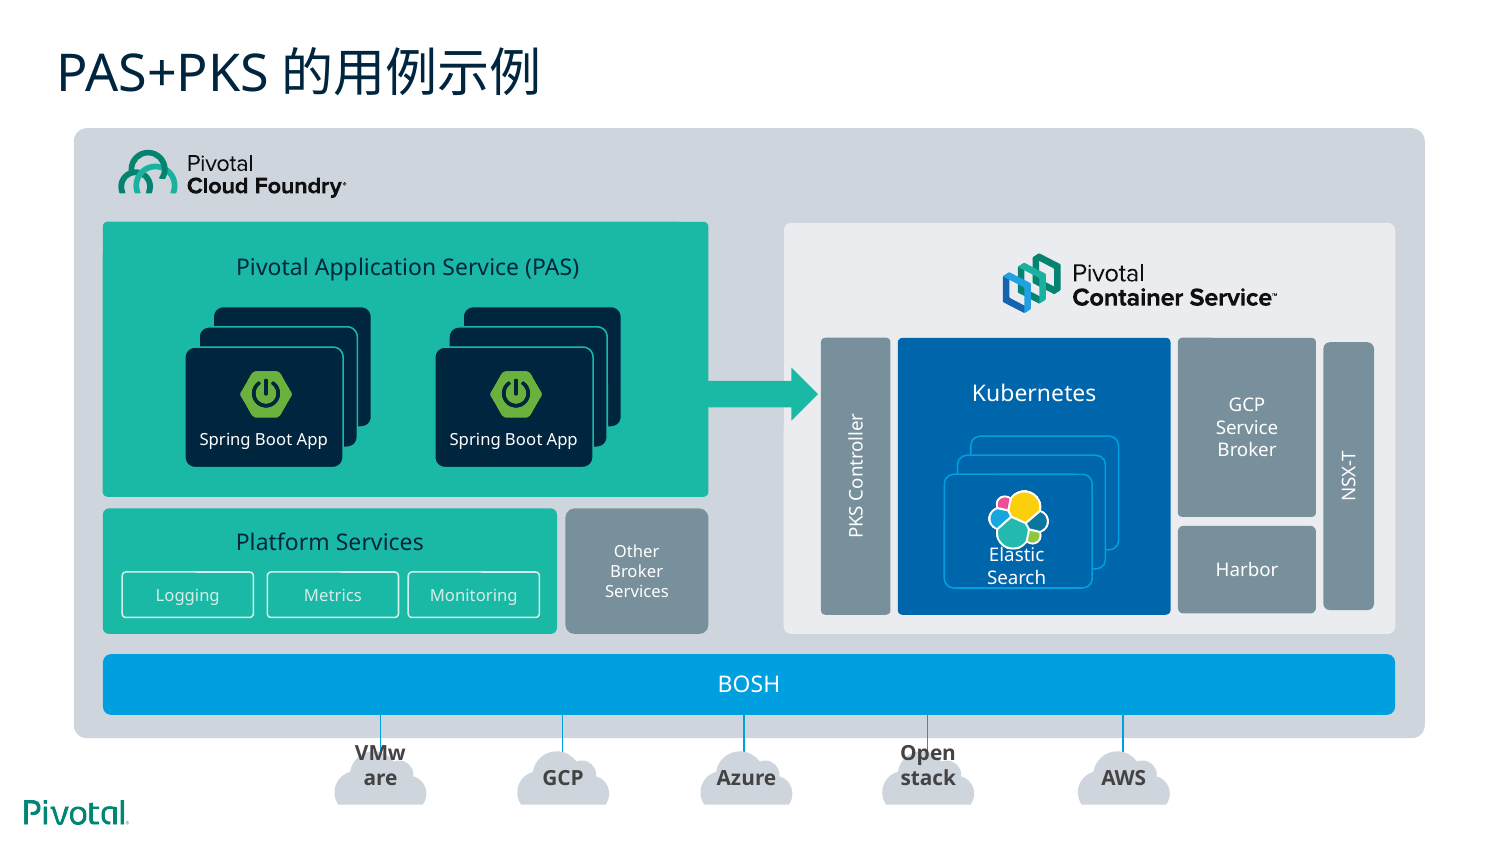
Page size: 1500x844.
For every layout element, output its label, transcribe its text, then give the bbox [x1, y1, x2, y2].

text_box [434, 306, 622, 468]
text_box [117, 149, 347, 199]
title PAS+PKS的用例示例 [41, 24, 1463, 117]
text_box Monitoring [408, 571, 540, 618]
text_box Logging [122, 571, 254, 618]
text_box Azure [700, 751, 793, 805]
picture [988, 489, 1049, 550]
text_box [783, 222, 1396, 634]
text_box [102, 508, 558, 634]
text_box GCP [517, 751, 610, 805]
text_box Platform Services [131, 523, 528, 559]
picture [0, 782, 148, 844]
text_box [707, 367, 815, 421]
text_box Other Broker Services [565, 508, 709, 634]
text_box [1002, 253, 1278, 314]
picture [489, 367, 544, 421]
text_box Pivotal Application Service (PAS) [129, 248, 687, 284]
text_box Metrics [267, 571, 399, 618]
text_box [820, 337, 1374, 616]
picture [239, 367, 294, 421]
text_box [184, 306, 372, 468]
text_box VMware [334, 751, 427, 805]
text_box Openstack [882, 751, 975, 805]
text_box [73, 128, 1425, 739]
text_box AWS [1077, 751, 1170, 805]
text_box BOSH [102, 654, 1396, 715]
text_box [102, 221, 709, 497]
